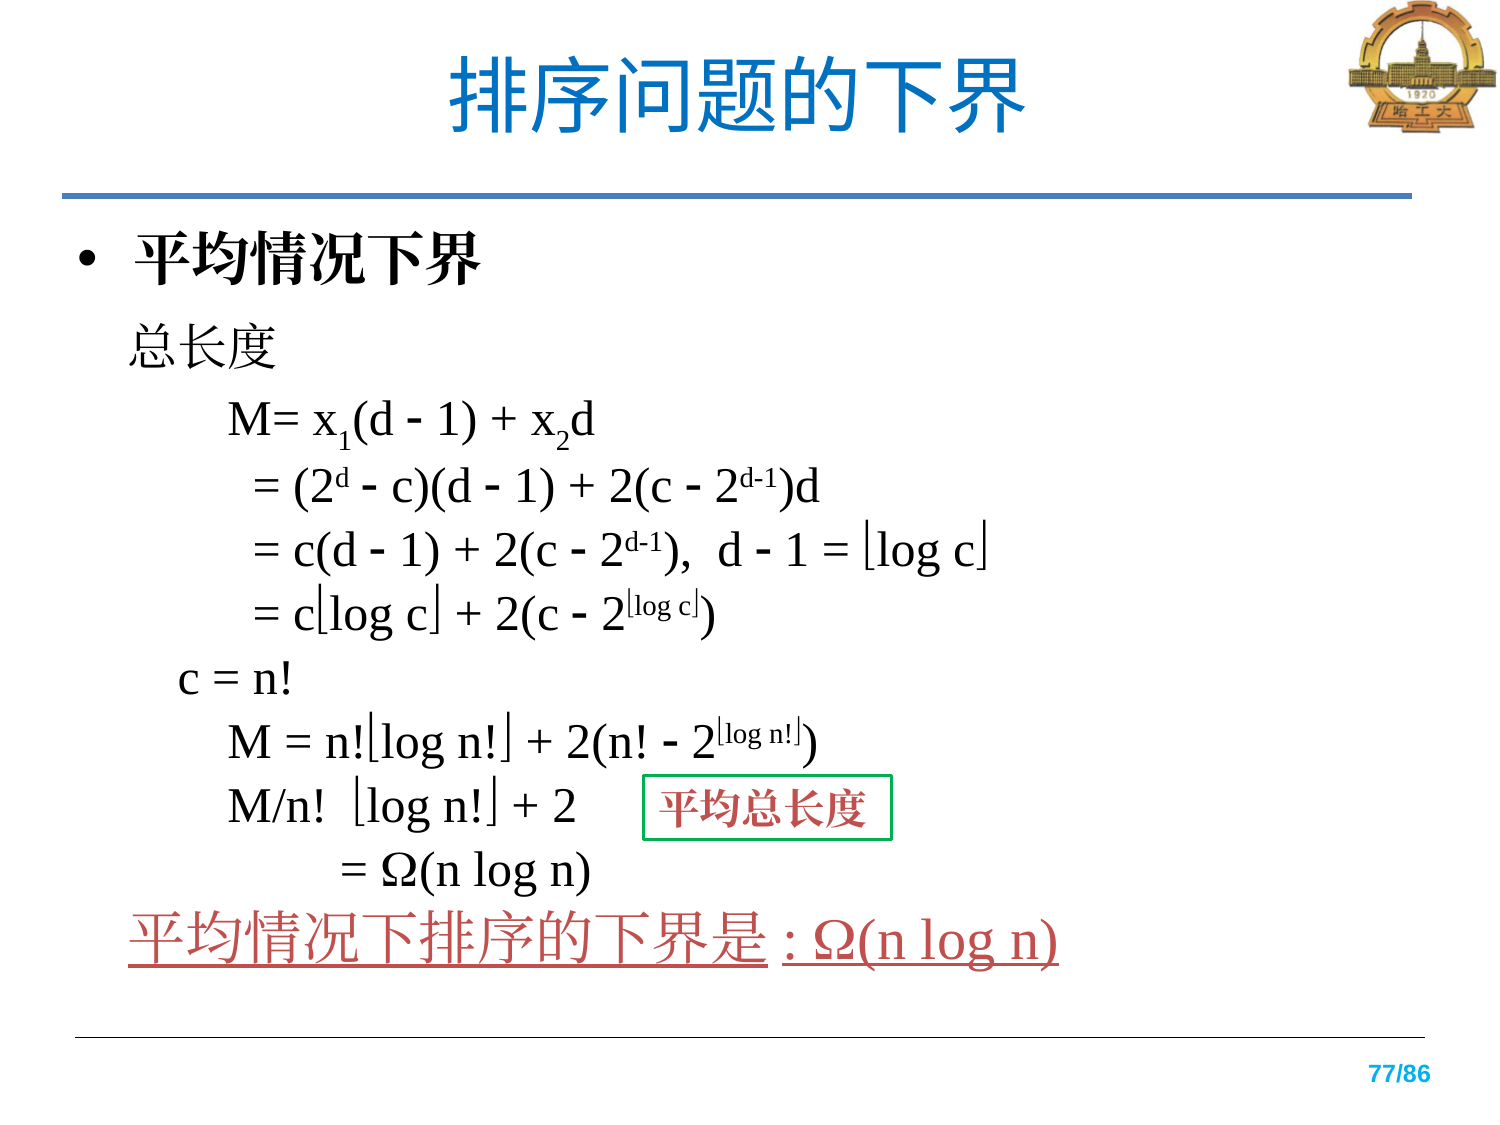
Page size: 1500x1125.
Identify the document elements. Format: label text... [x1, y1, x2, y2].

picture [1340, 0, 1500, 138]
text_box 平均总长度 [643, 775, 892, 840]
title 排序问题的下界 [62, 7, 1413, 179]
list 平均情况下界 [62, 214, 1413, 1013]
